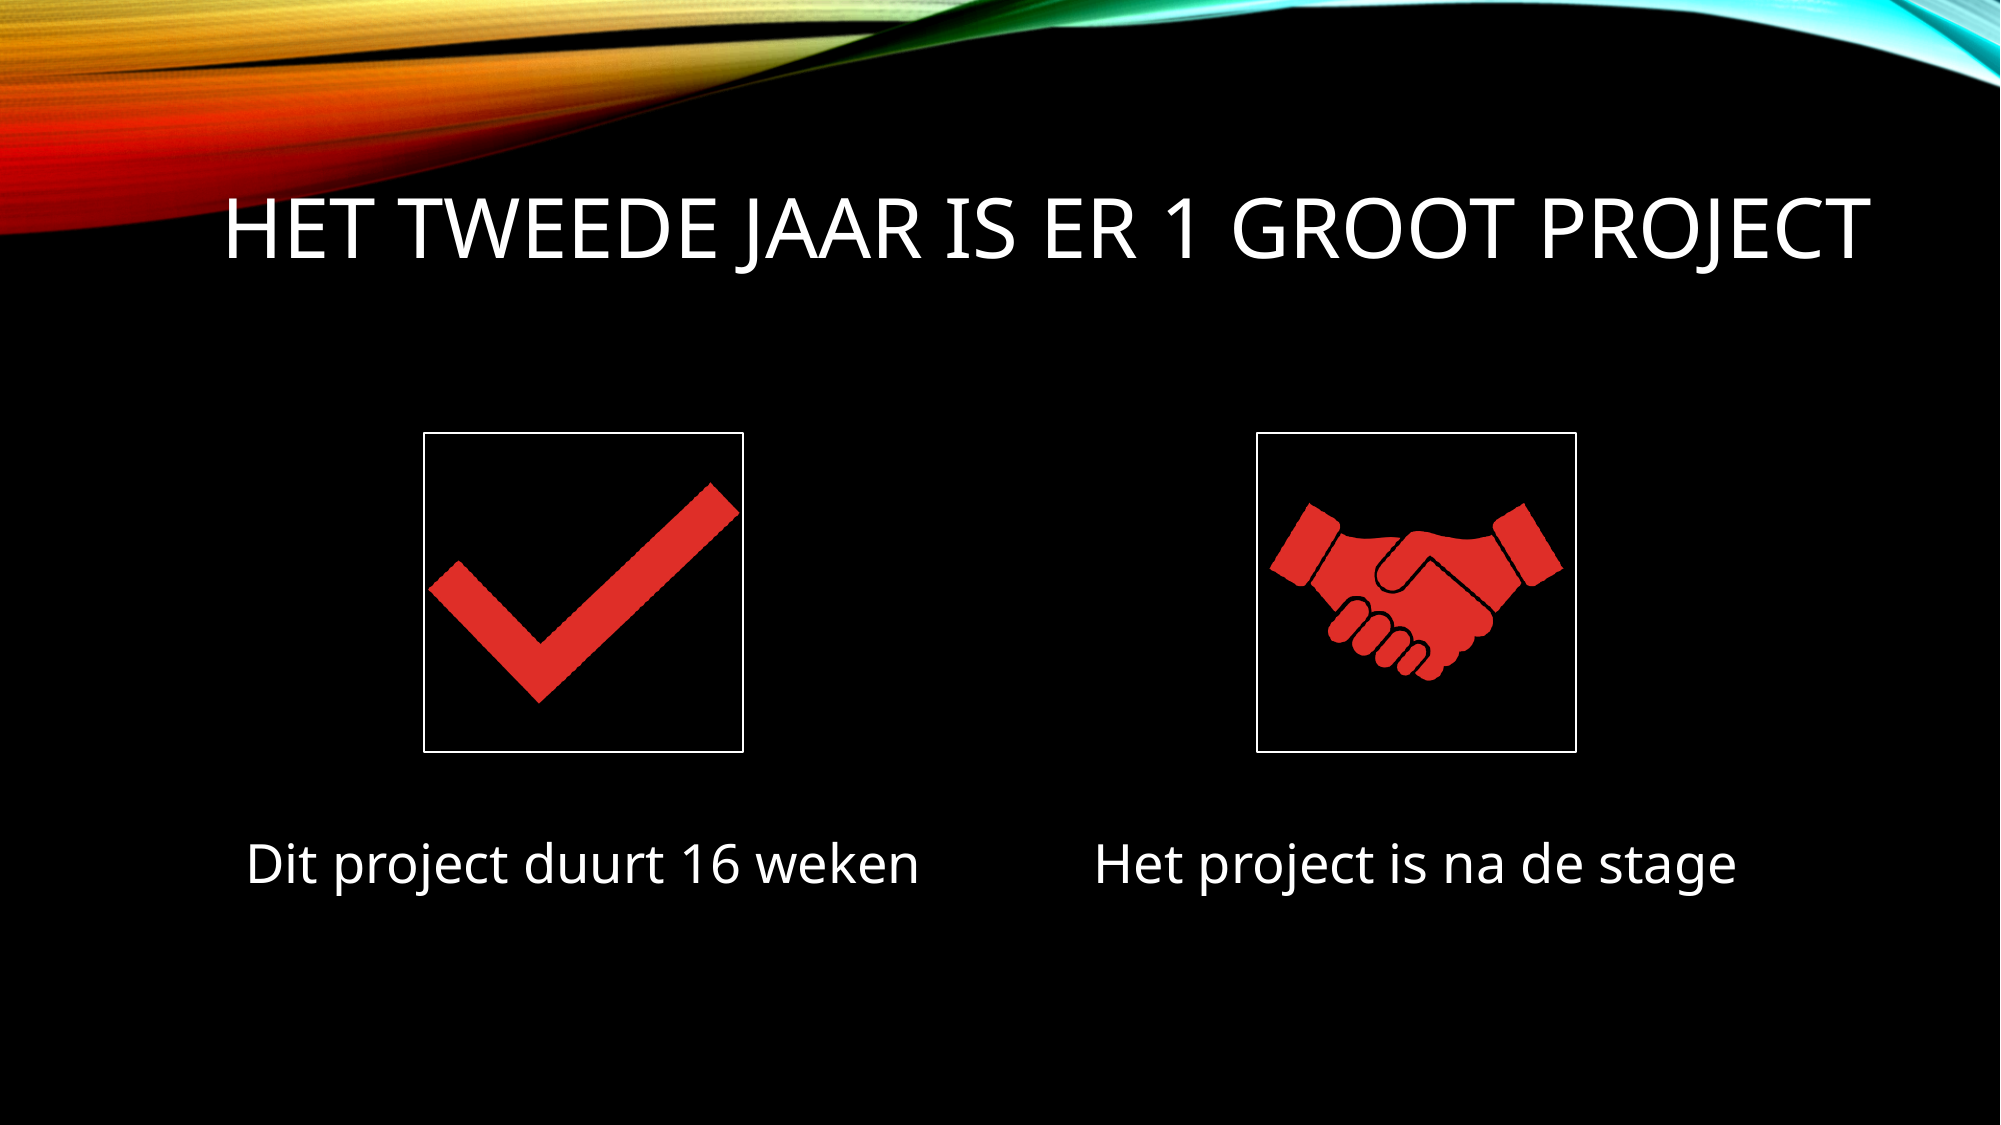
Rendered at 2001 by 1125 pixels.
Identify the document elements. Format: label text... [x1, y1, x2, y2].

picture [0, 0, 2000, 237]
title Het tweede jaar is er 1 groot project [112, 125, 1888, 338]
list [112, 359, 1888, 1021]
